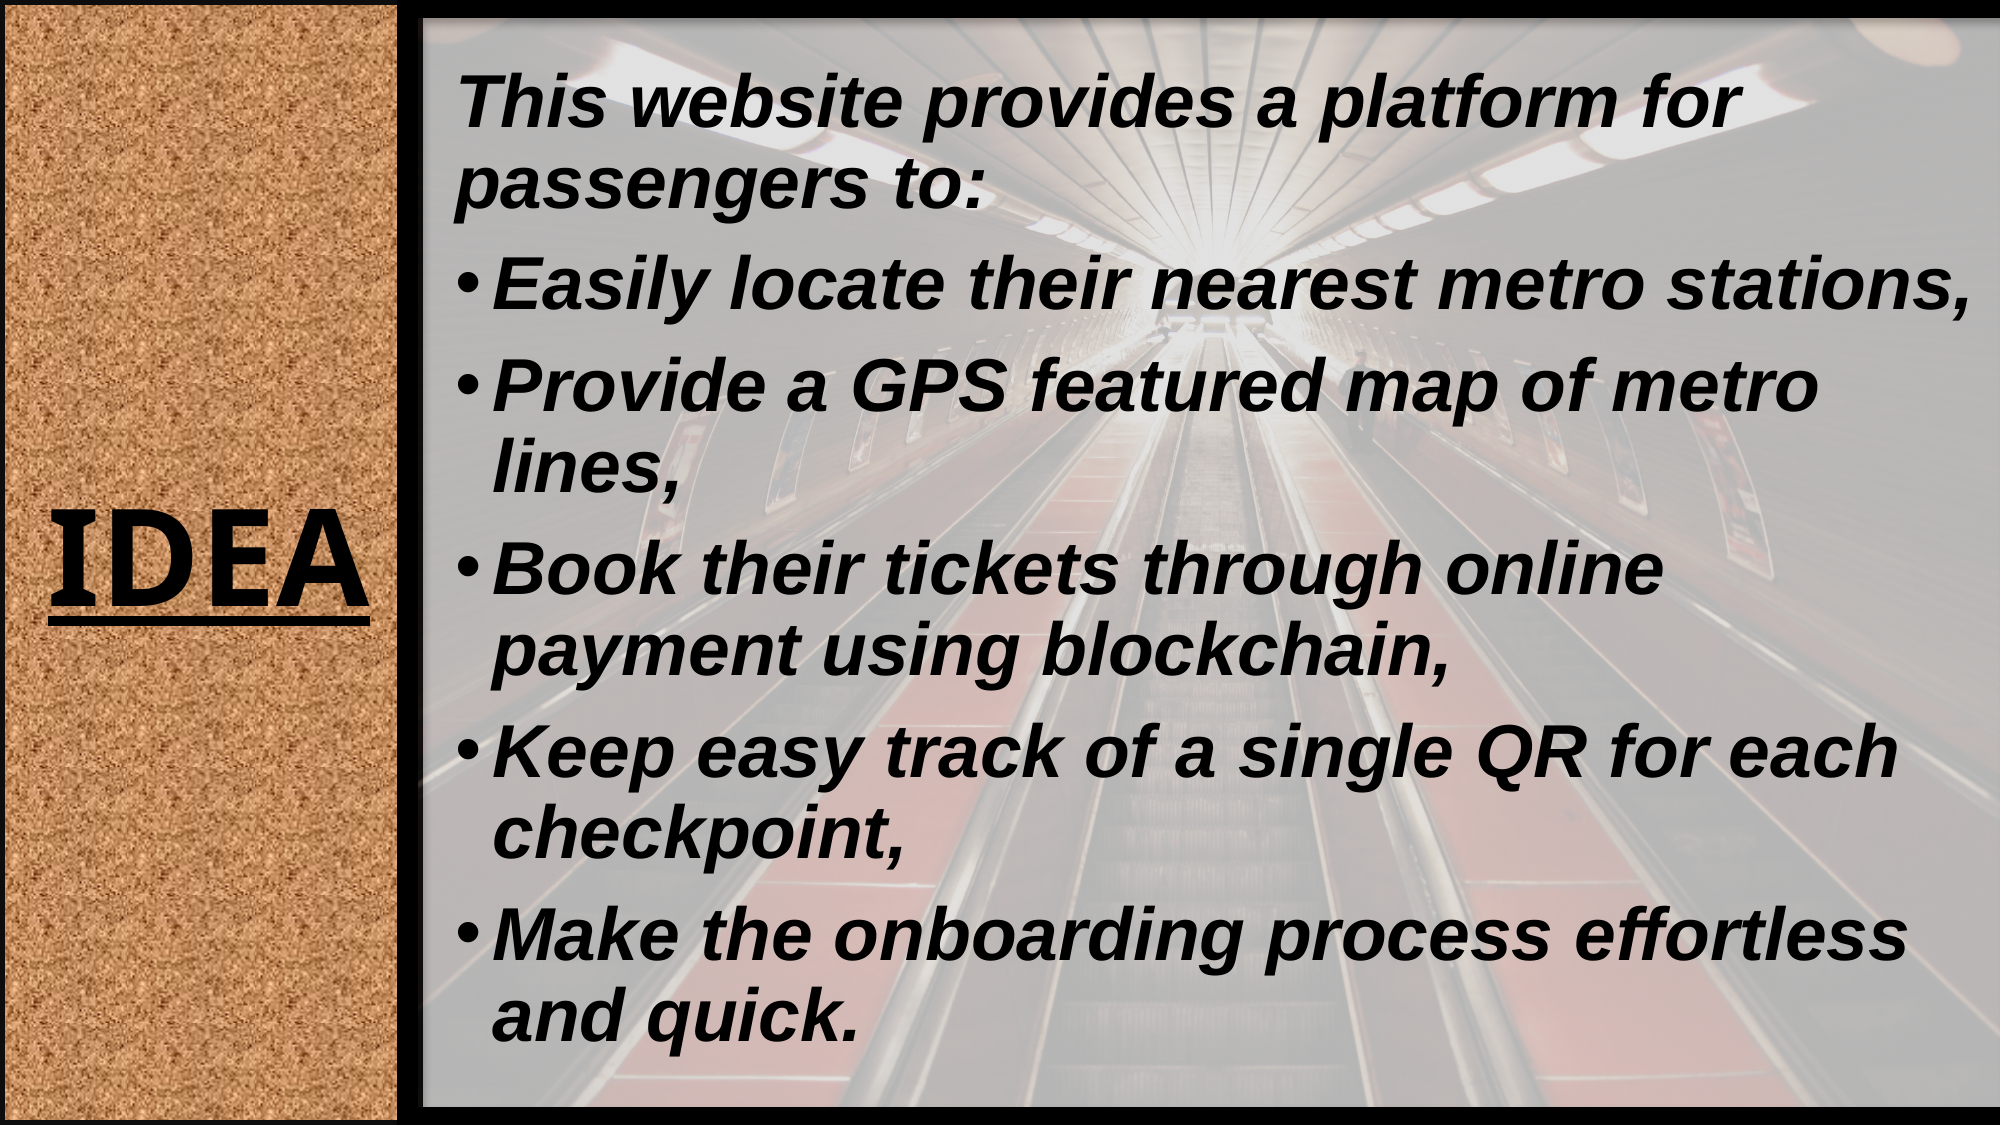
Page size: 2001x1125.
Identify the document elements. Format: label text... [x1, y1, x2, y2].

picture [417, 17, 2000, 1107]
title IDEA [0, 0, 397, 1125]
